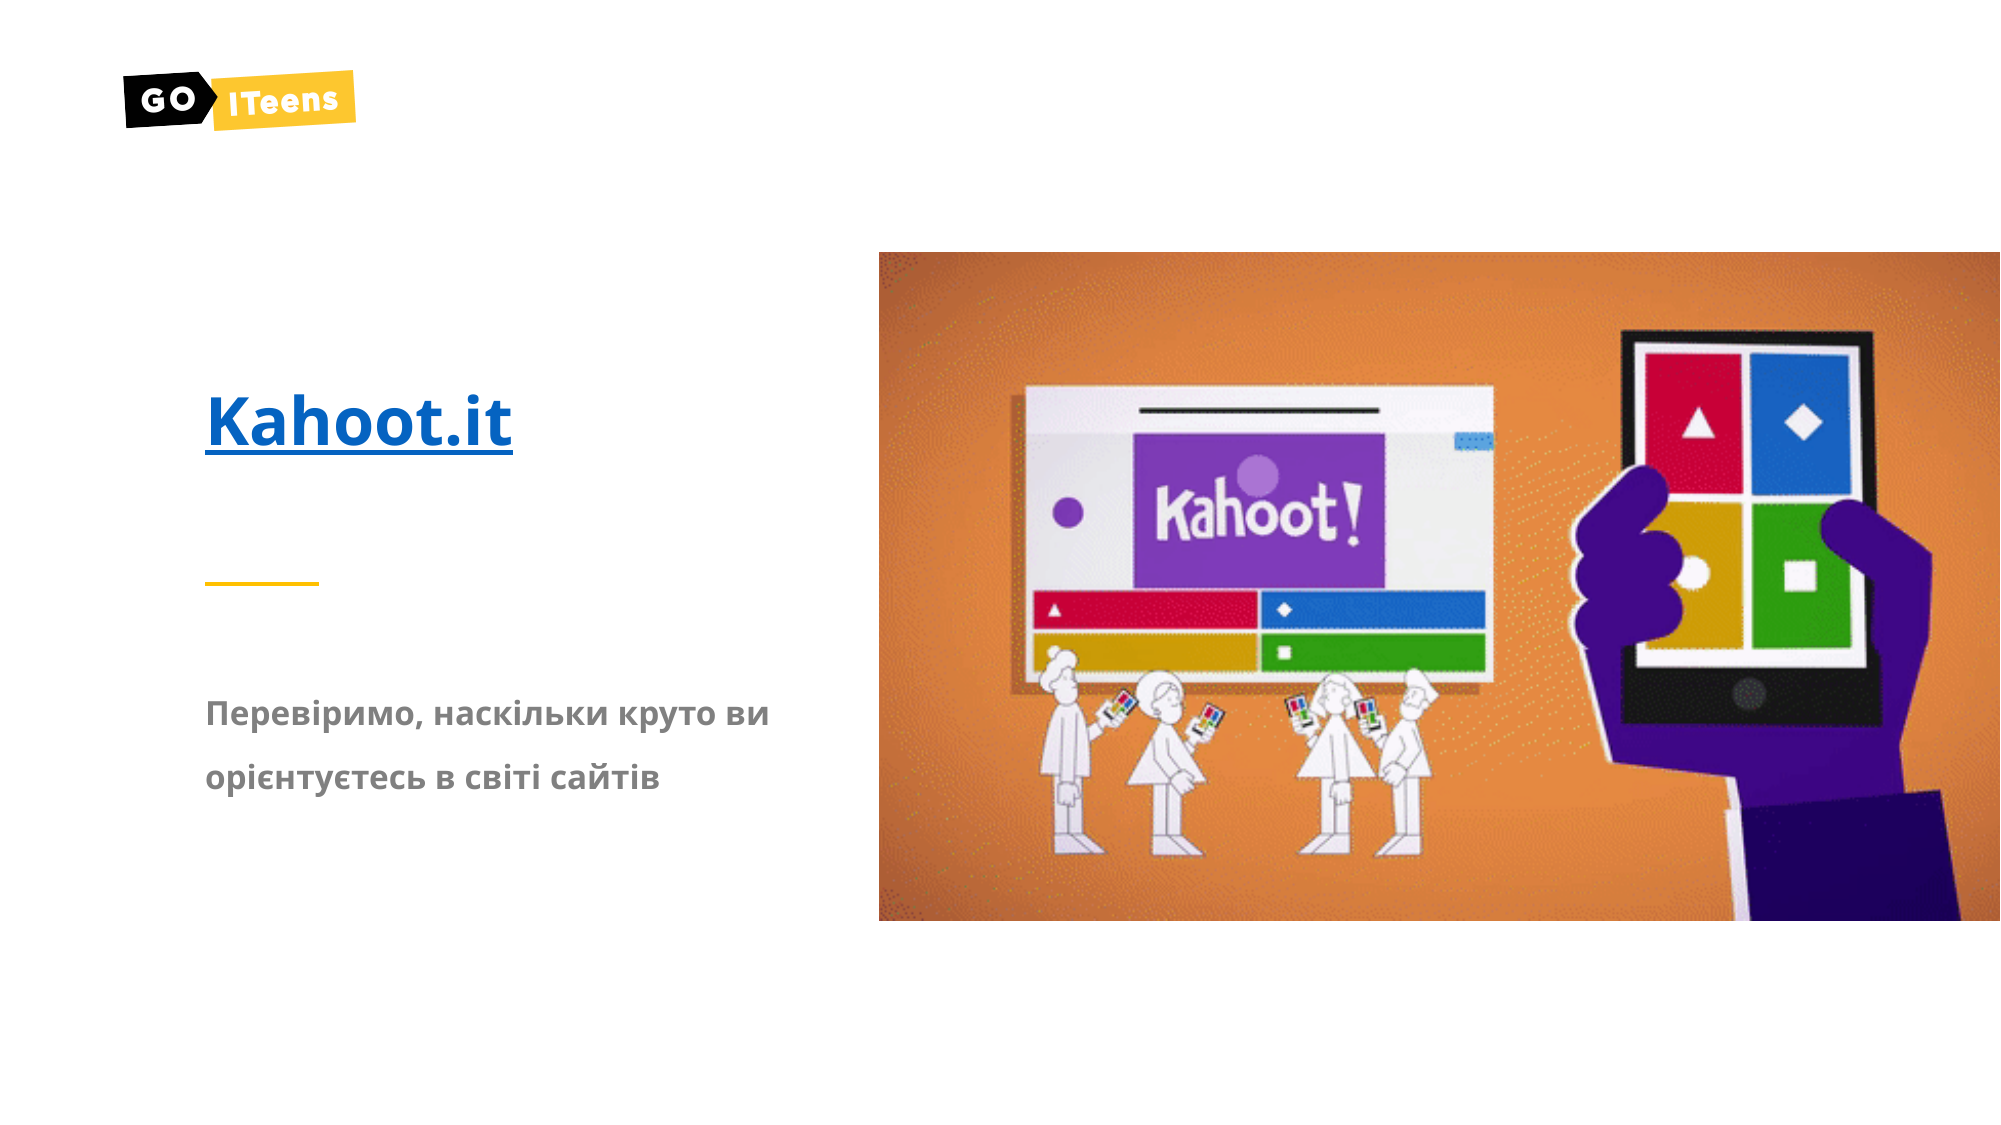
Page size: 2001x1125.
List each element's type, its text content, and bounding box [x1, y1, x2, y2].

text_box Перевіримо, наскільки круто ви орієнтуєтесь в світі сайтів [205, 666, 855, 989]
text_box Kahoot.it [205, 378, 636, 542]
picture [122, 70, 356, 131]
picture [878, 252, 2000, 921]
